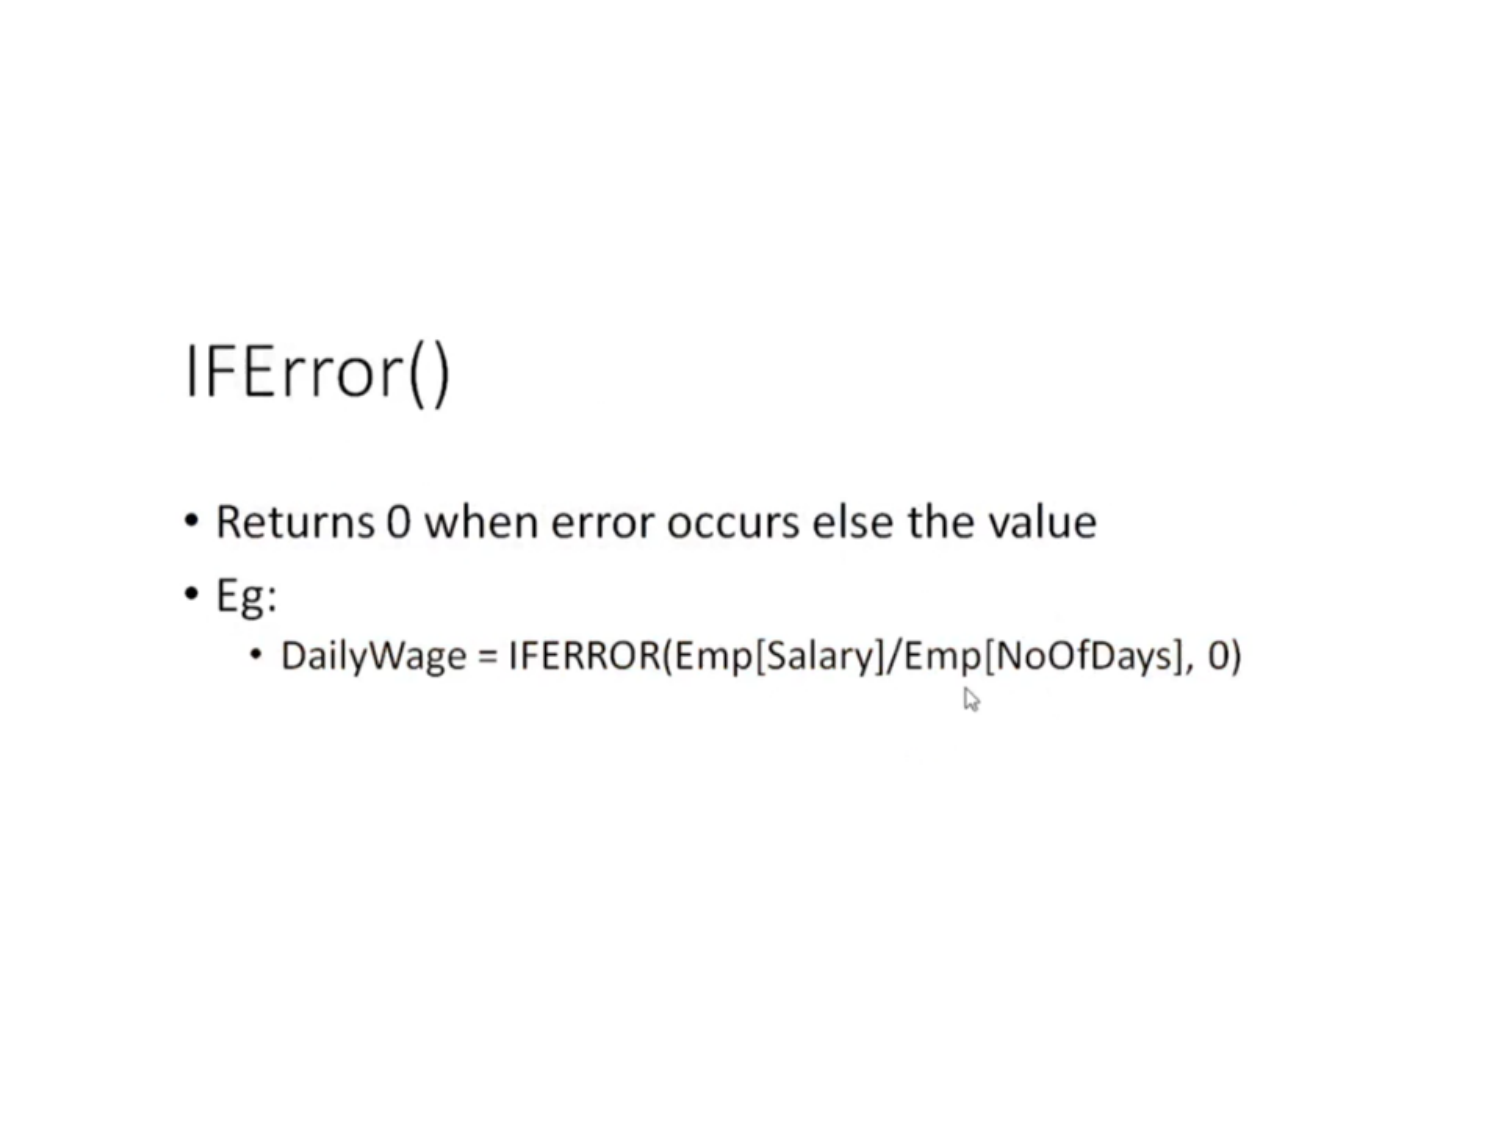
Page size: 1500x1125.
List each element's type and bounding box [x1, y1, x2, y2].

picture [146, 309, 1354, 815]
